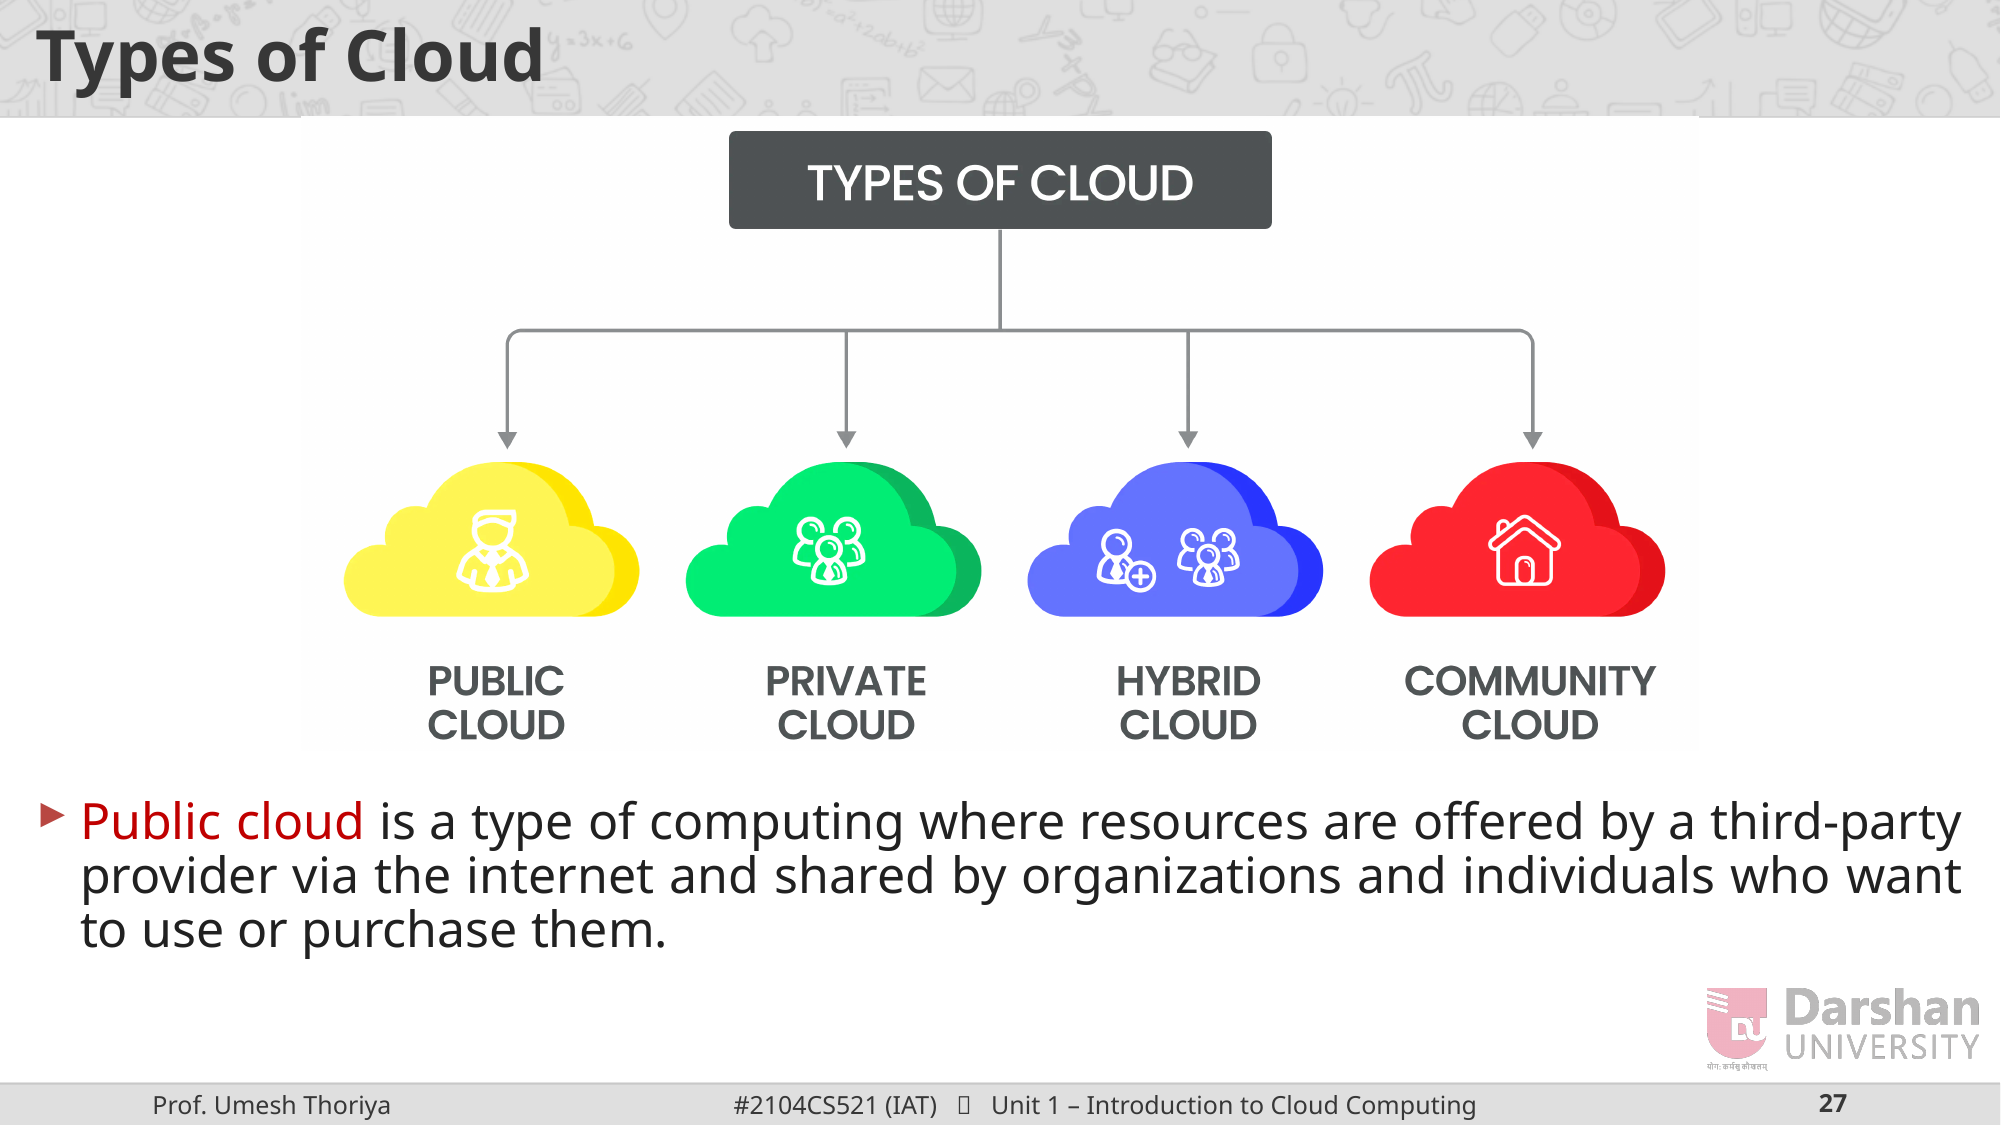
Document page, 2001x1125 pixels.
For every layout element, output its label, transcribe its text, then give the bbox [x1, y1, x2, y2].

list Public cloud is a type of computing where resources are offered by a third-party provider via the internet and shared by organizations and individuals who want to use or purchase them. [21, 788, 1979, 1026]
picture [301, 116, 1699, 751]
picture [1707, 1026, 1979, 1071]
title Types of Cloud [0, 0, 2000, 117]
